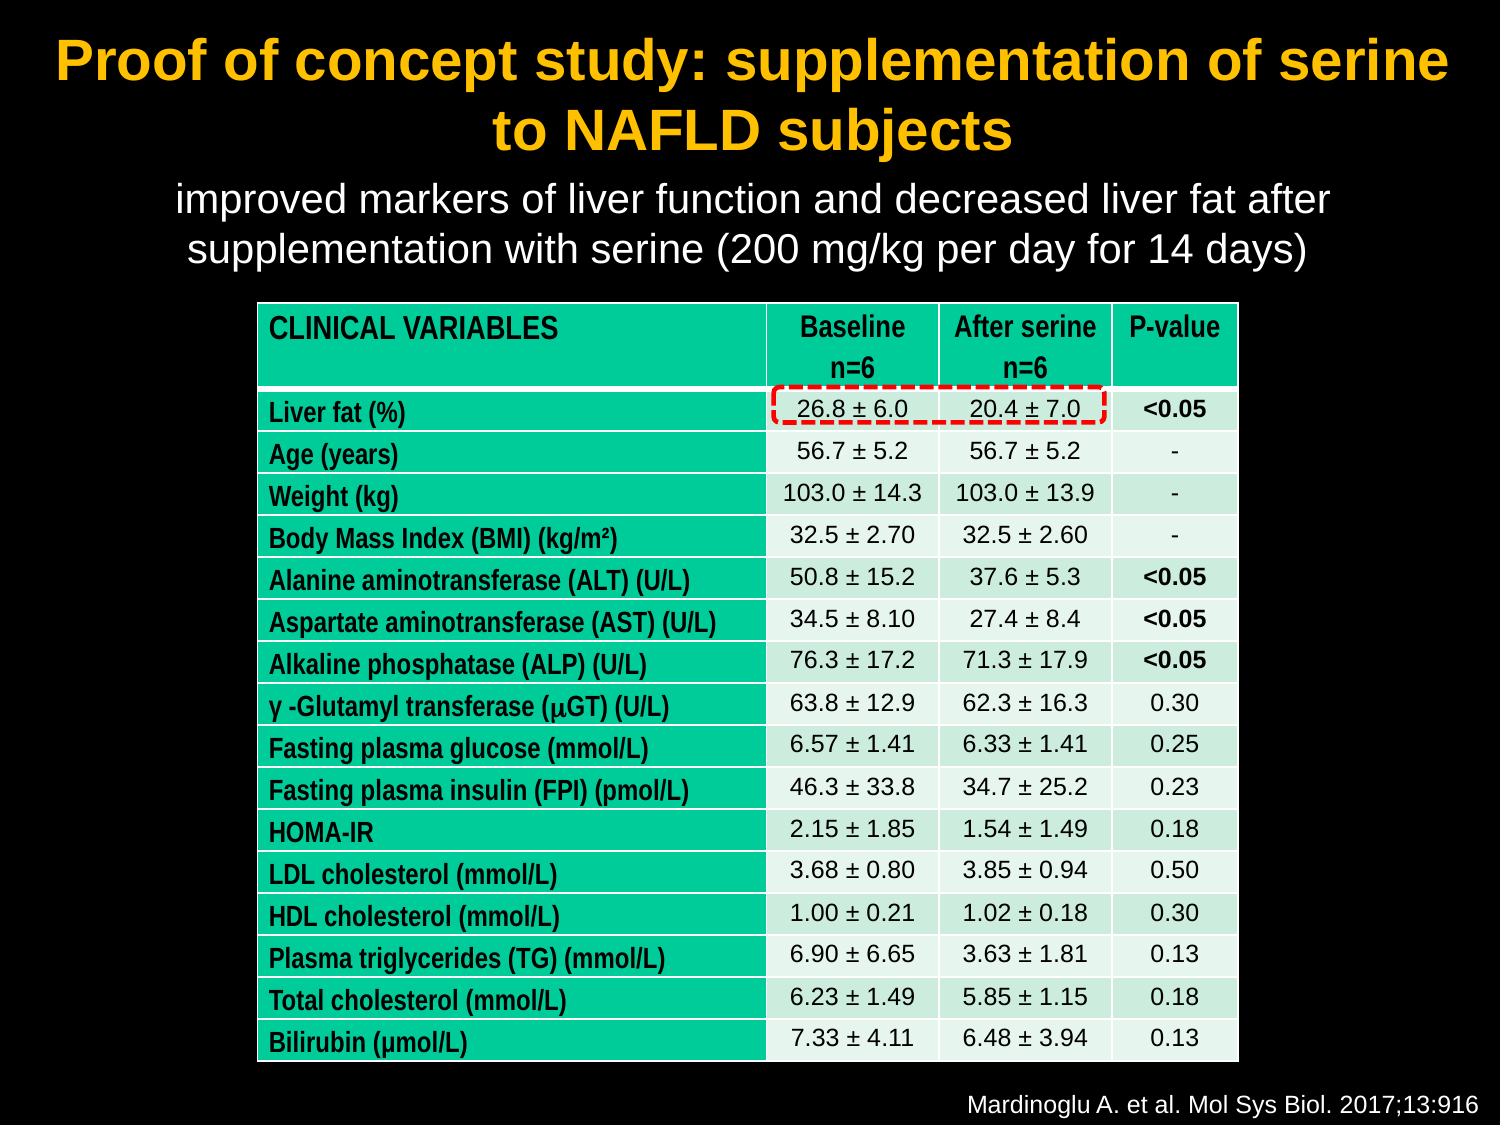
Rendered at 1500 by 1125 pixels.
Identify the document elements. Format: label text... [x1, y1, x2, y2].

table_cell - [1113, 474, 1237, 514]
table_cell 3.68 ± 0.80 [767, 852, 938, 892]
table_cell 3.85 ± 0.94 [940, 852, 1111, 892]
text_box [773, 386, 1105, 423]
table_cell 63.8 ± 12.9 [767, 684, 938, 724]
table_cell 7.33 ± 4.11 [767, 1020, 938, 1060]
table_cell 50.8 ± 15.2 [767, 558, 938, 598]
table_cell 20.4 ± 7.0 [940, 392, 1111, 430]
table_cell 56.7 ± 5.2 [767, 432, 938, 472]
table_cell γ -Glutamyl transferase (GT) (U/L) [258, 684, 766, 724]
table_cell 103.0 ± 14.3 [767, 474, 938, 514]
table_cell - [1113, 516, 1237, 556]
table_cell LDL cholesterol (mmol/L) [258, 852, 766, 892]
table_cell Liver fat (%) [258, 392, 766, 430]
table_cell Total cholesterol (mmol/L) [258, 978, 766, 1018]
table_cell 0.18 [1113, 810, 1237, 850]
table_header Baseline n=6 [767, 304, 938, 386]
table_cell - [1113, 432, 1237, 472]
table_cell Fasting plasma glucose (mmol/L) [258, 726, 766, 766]
table_cell 1.00 ± 0.21 [767, 894, 938, 934]
table_cell Body Mass Index (BMI) (kg/m²) [258, 516, 766, 556]
table_cell 34.7 ± 25.2 [940, 768, 1111, 808]
table_cell Age (years) [258, 432, 766, 472]
table_cell 62.3 ± 16.3 [940, 684, 1111, 724]
table_cell 0.30 [1113, 684, 1237, 724]
table_cell 6.57 ± 1.41 [767, 726, 938, 766]
table_cell 32.5 ± 2.60 [940, 516, 1111, 556]
table_cell <0.05 [1113, 392, 1237, 430]
table_cell 71.3 ± 17.9 [940, 642, 1111, 682]
table_cell HOMA-IR [258, 810, 766, 850]
table_cell 46.3 ± 33.8 [767, 768, 938, 808]
table_cell Alkaline phosphatase (ALP) (U/L) [258, 642, 766, 682]
table_cell 103.0 ± 13.9 [940, 474, 1111, 514]
table_header After serine n=6 [940, 304, 1111, 386]
table_cell Fasting plasma insulin (FPI) (pmol/L) [258, 768, 766, 808]
table_cell 1.02 ± 0.18 [940, 894, 1111, 934]
table_cell HDL cholesterol (mmol/L) [258, 894, 766, 934]
table_cell Alanine aminotransferase (ALT) (U/L) [258, 558, 766, 598]
table_cell 6.48 ± 3.94 [940, 1020, 1111, 1060]
table_cell 6.90 ± 6.65 [767, 936, 938, 976]
table_cell 1.54 ± 1.49 [940, 810, 1111, 850]
table_cell 3.63 ± 1.81 [940, 936, 1111, 976]
table_cell Bilirubin (μmol/L) [258, 1020, 766, 1060]
table_cell Aspartate aminotransferase (AST) (U/L) [258, 600, 766, 640]
table_cell 2.15 ± 1.85 [767, 810, 938, 850]
table_cell 0.18 [1113, 978, 1237, 1018]
table_cell 76.3 ± 17.2 [767, 642, 938, 682]
table_cell 0.30 [1113, 894, 1237, 934]
text_box Proof of concept study: supplementation of serine to NAFLD subjects improved markers of liver function and decreased liver fat after supplementation with serine (200 mg/kg per day for 14 days) [5, 14, 1500, 280]
table_cell 26.8 ± 6.0 [767, 392, 938, 430]
table_cell Plasma triglycerides (TG) (mmol/L) [258, 936, 766, 976]
table_cell 32.5 ± 2.70 [767, 516, 938, 556]
table_header P-value [1113, 304, 1237, 386]
table_cell 6.33 ± 1.41 [940, 726, 1111, 766]
table_cell 0.25 [1113, 726, 1237, 766]
table_cell 5.85 ± 1.15 [940, 978, 1111, 1018]
table_cell <0.05 [1113, 558, 1237, 598]
table_cell <0.05 [1113, 642, 1237, 682]
text_box Mardinoglu A. et al. Mol Sys Biol. 2017;13:916 [567, 1081, 1496, 1125]
table_header Clinical variables [258, 304, 766, 386]
table_cell 34.5 ± 8.10 [767, 600, 938, 640]
table_cell 0.23 [1113, 768, 1237, 808]
table_cell 37.6 ± 5.3 [940, 558, 1111, 598]
table_cell <0.05 [1113, 600, 1237, 640]
table_cell 0.13 [1113, 936, 1237, 976]
table_cell 0.50 [1113, 852, 1237, 892]
table_cell Weight (kg) [258, 474, 766, 514]
table_cell 0.13 [1113, 1020, 1237, 1060]
table_cell 56.7 ± 5.2 [940, 432, 1111, 472]
table_cell 27.4 ± 8.4 [940, 600, 1111, 640]
table_cell 6.23 ± 1.49 [767, 978, 938, 1018]
